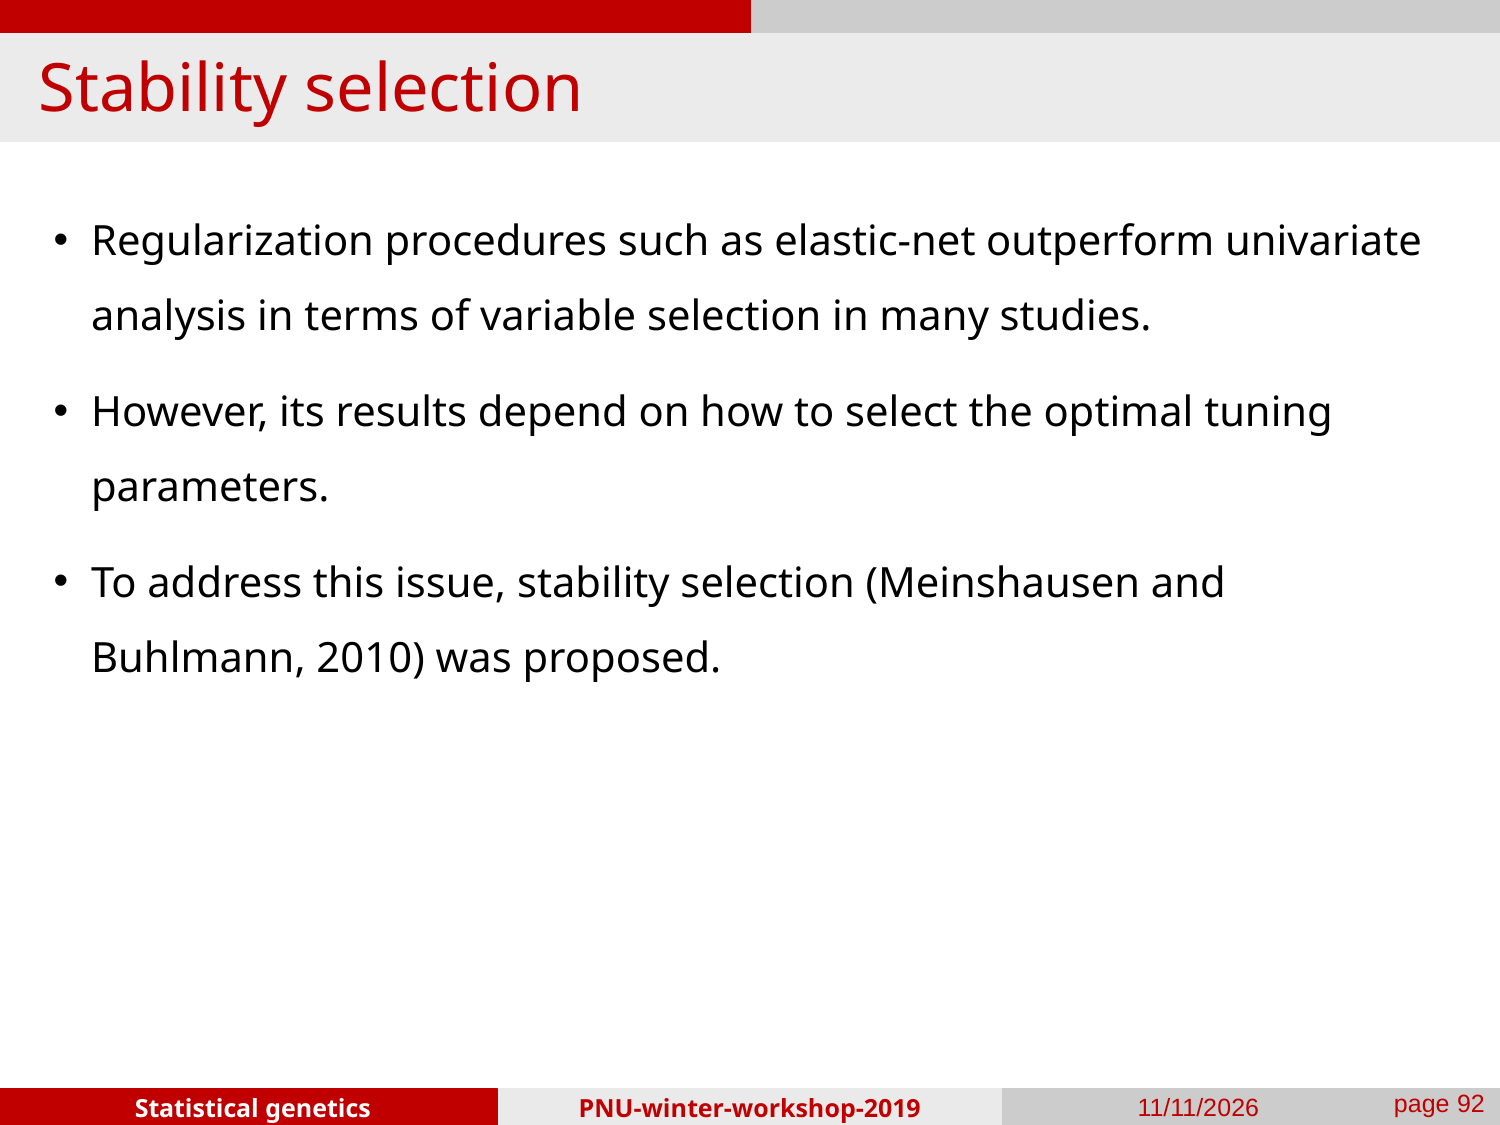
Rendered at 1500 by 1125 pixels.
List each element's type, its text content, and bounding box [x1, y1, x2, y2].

slide_number page 91 [1162, 1088, 1500, 1125]
list Regularization procedures such as elastic-net outperform univariate analysis in terms of variable selection in many studies. However, its results depend on how to select the optimal tuning parameters. To address this issue, stability selection (Meinshausen and Buhlmann, 2010) was proposed. [38, 181, 1462, 933]
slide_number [1004, 1088, 1162, 1125]
footer PNU-winter-workshop-2019 [496, 1088, 1004, 1125]
title Stability selection [0, 33, 1500, 138]
